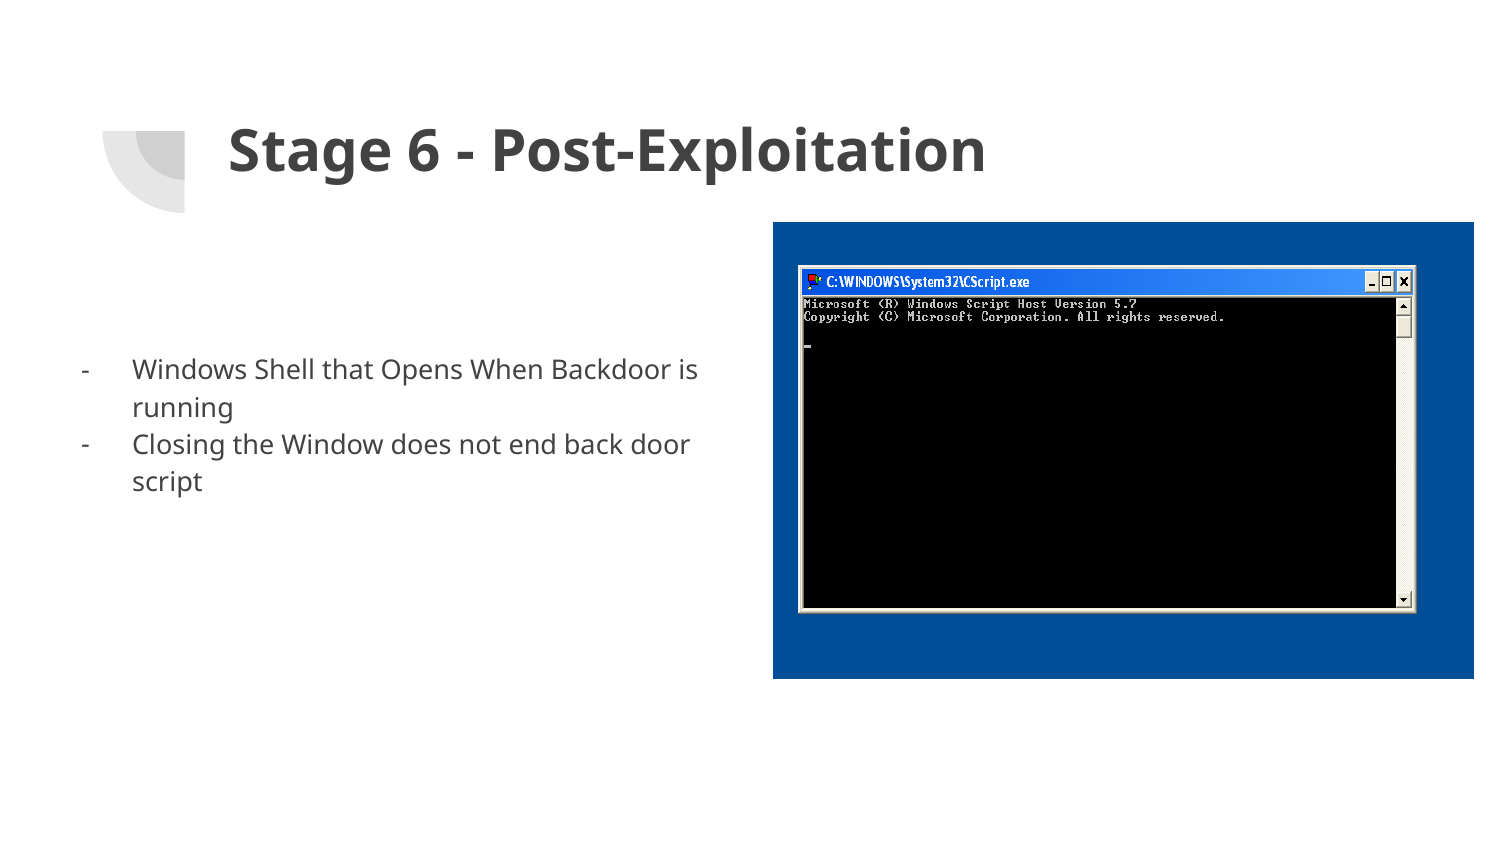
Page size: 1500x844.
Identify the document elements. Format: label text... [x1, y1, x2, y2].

title Stage 6 - Post-Exploitation [213, 98, 1368, 263]
picture [773, 222, 1474, 679]
list Windows Shell that Opens When Backdoor is running Closing the Window does not end back door script [42, 332, 750, 793]
